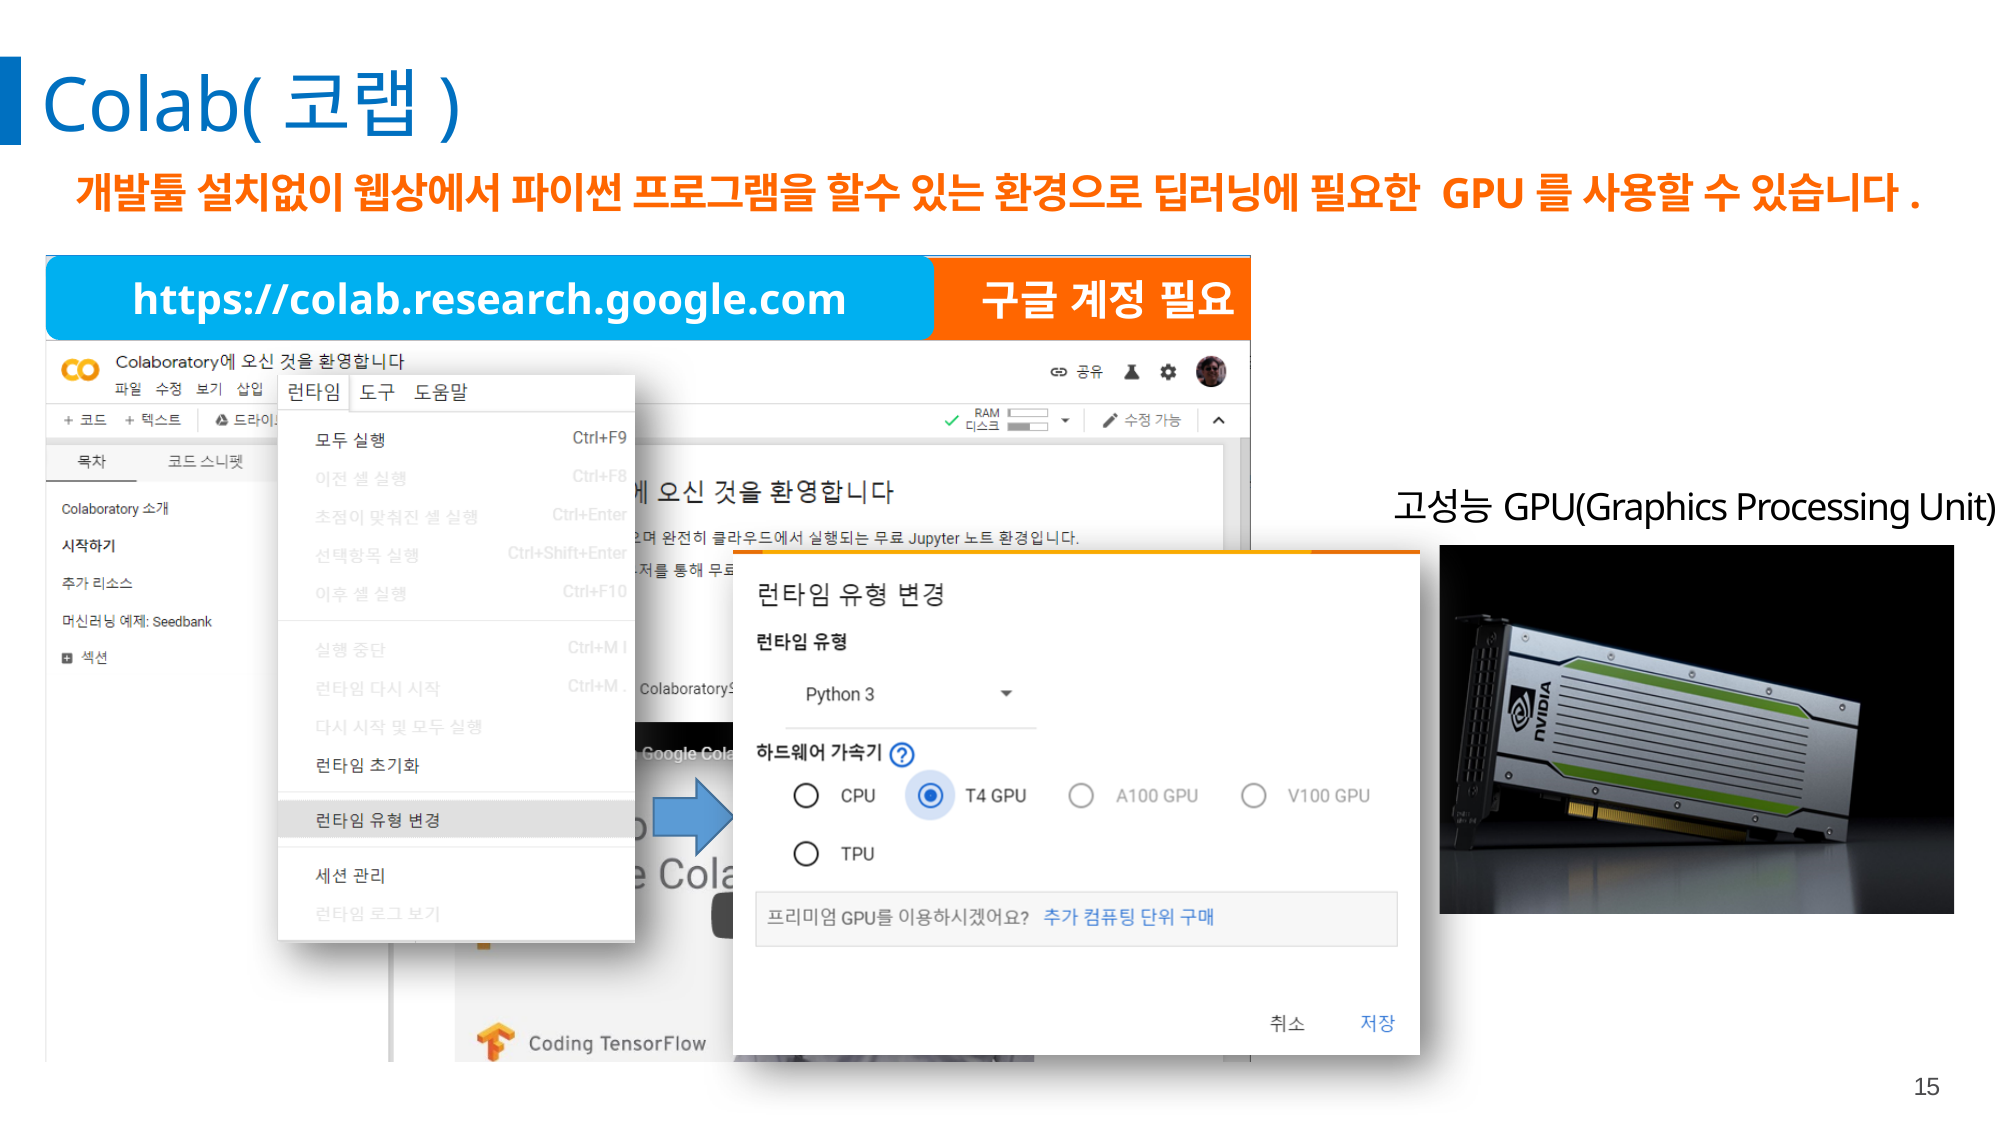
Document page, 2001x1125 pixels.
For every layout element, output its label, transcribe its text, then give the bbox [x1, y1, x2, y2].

text_box 개발툴 설치없이 웹상에서 파이썬 프로그램을 할수 있는 환경으로 딥러닝에 필요한 GPU를 사용할 수 있습니다. [0, 159, 2000, 224]
picture [433, 291, 453, 314]
picture [313, 291, 334, 314]
picture [725, 291, 745, 314]
picture [503, 291, 522, 314]
picture [762, 291, 778, 314]
picture [608, 292, 628, 323]
text_box 고성능GPU(Graphics Processing Unit) [1378, 475, 2000, 536]
picture [1439, 545, 1955, 914]
picture [292, 291, 308, 314]
picture [45, 255, 1421, 1062]
picture [783, 291, 804, 314]
picture [136, 283, 156, 313]
picture [224, 291, 240, 314]
picture [547, 291, 563, 314]
picture [340, 283, 345, 313]
picture [458, 291, 474, 314]
picture [634, 291, 655, 314]
picture [199, 292, 219, 323]
text_box Colab(코랩) [26, 59, 2000, 149]
picture [256, 285, 270, 313]
picture [530, 291, 543, 313]
text_box [0, 55, 22, 146]
picture [569, 283, 589, 313]
picture [378, 283, 398, 314]
picture [810, 291, 843, 313]
picture [686, 292, 706, 323]
picture [179, 287, 194, 314]
picture [479, 291, 499, 314]
picture [274, 285, 287, 313]
picture [351, 291, 370, 314]
picture [161, 287, 176, 314]
picture [713, 283, 718, 313]
picture [660, 291, 681, 314]
picture [45, 255, 55, 266]
picture [417, 292, 430, 313]
